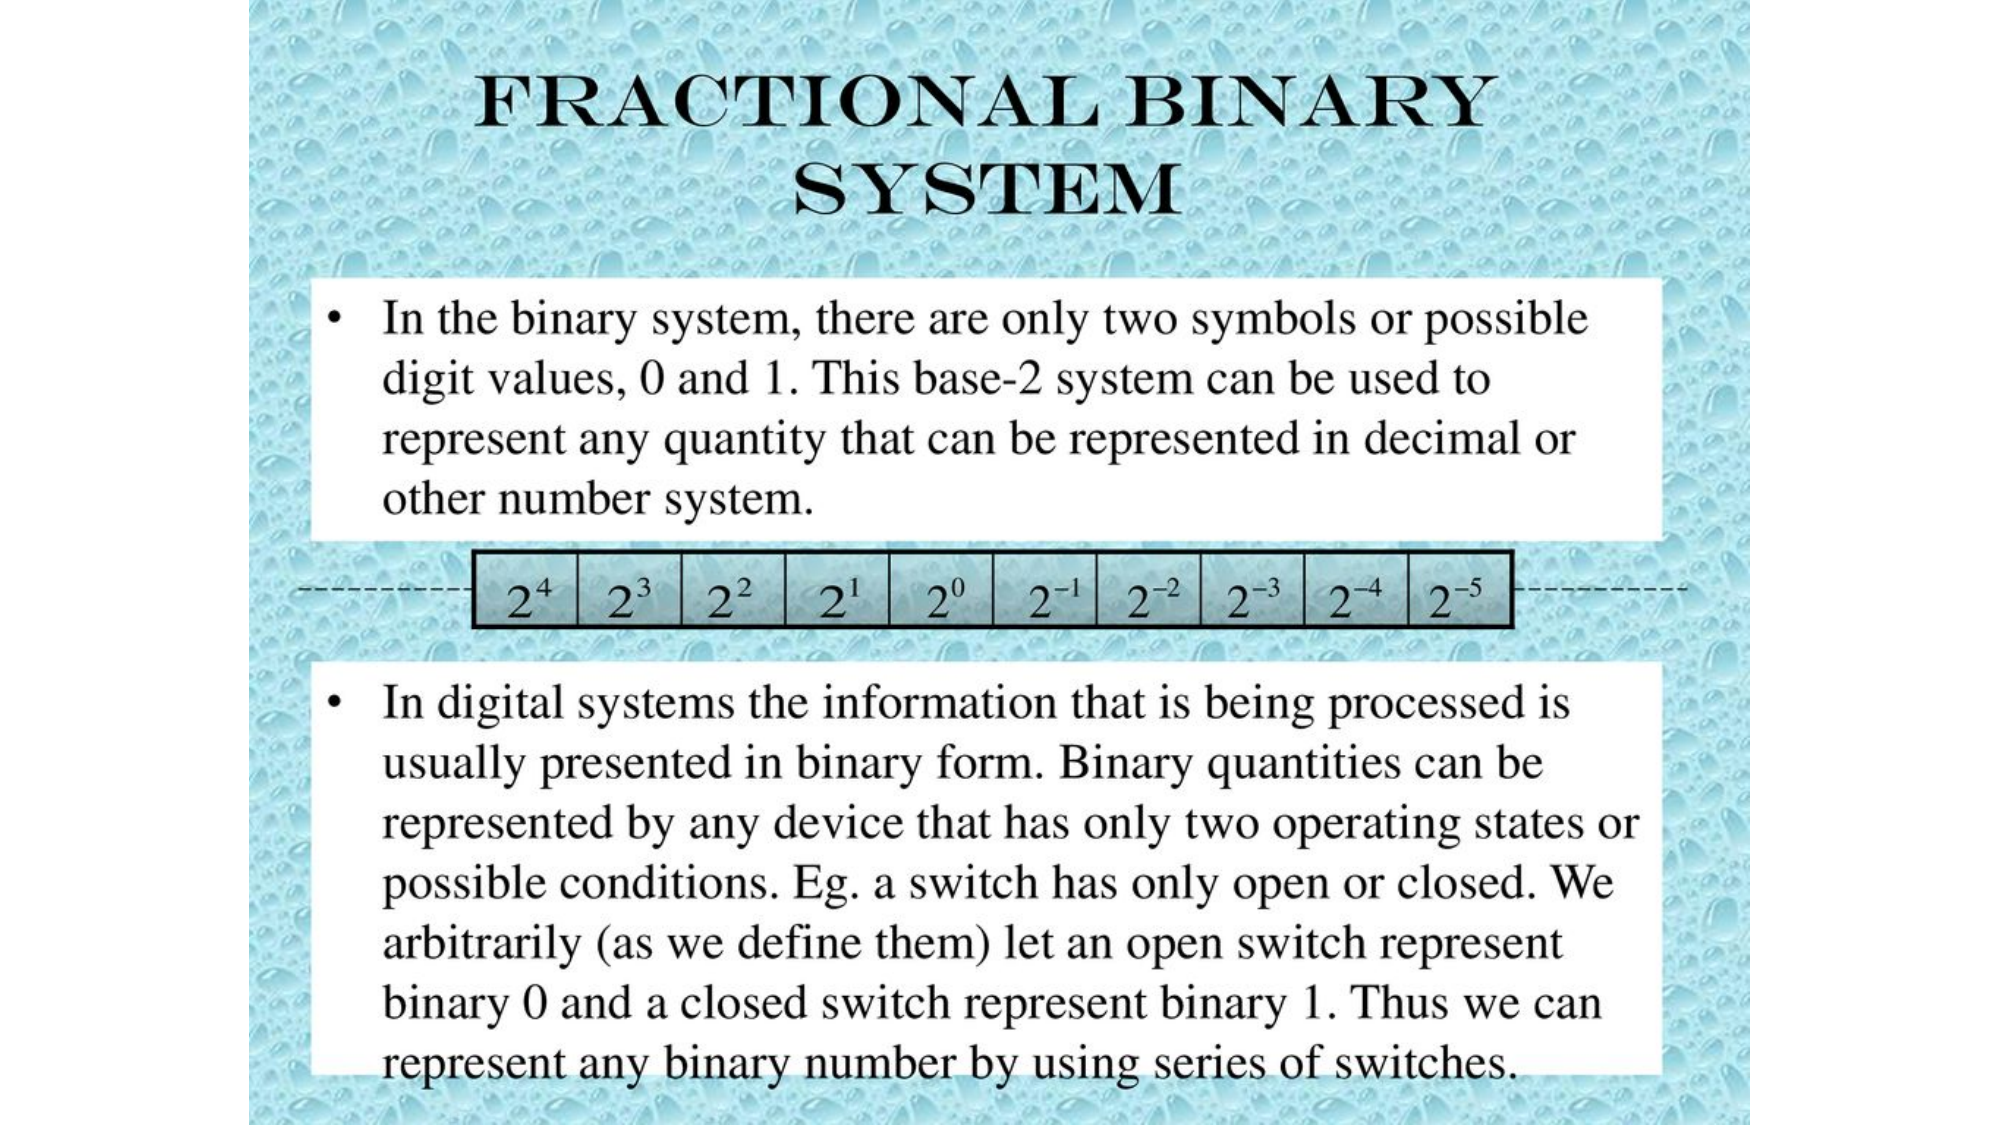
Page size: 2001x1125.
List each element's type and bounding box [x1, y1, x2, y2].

picture [249, 0, 1750, 1125]
